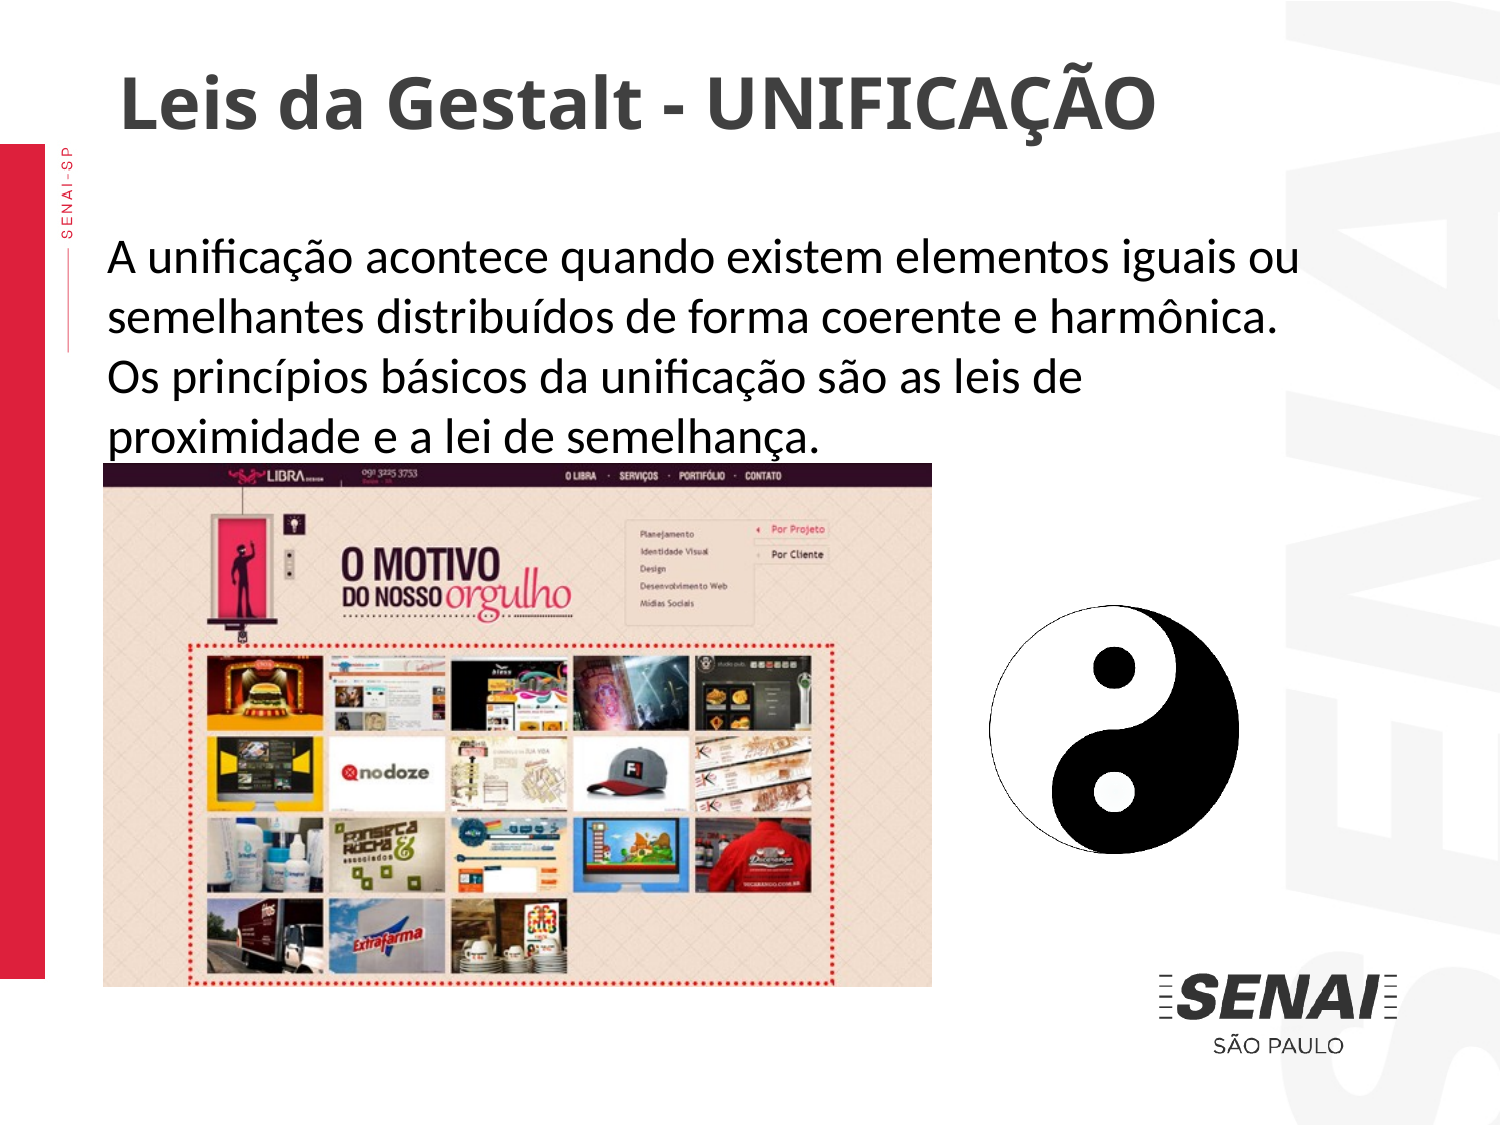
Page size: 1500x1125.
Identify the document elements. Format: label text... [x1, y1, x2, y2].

picture [0, 0, 1500, 1125]
list Leis da Gestalt - UNIFICAÇÃO [103, 59, 1397, 153]
text_box A unificação acontece quando existem elementos iguais ou semelhantes distribuídos de forma coerente e harmônica. Os princípios básicos da unificação são as leis de proximidade e a lei de semelhança. [92, 215, 1325, 471]
